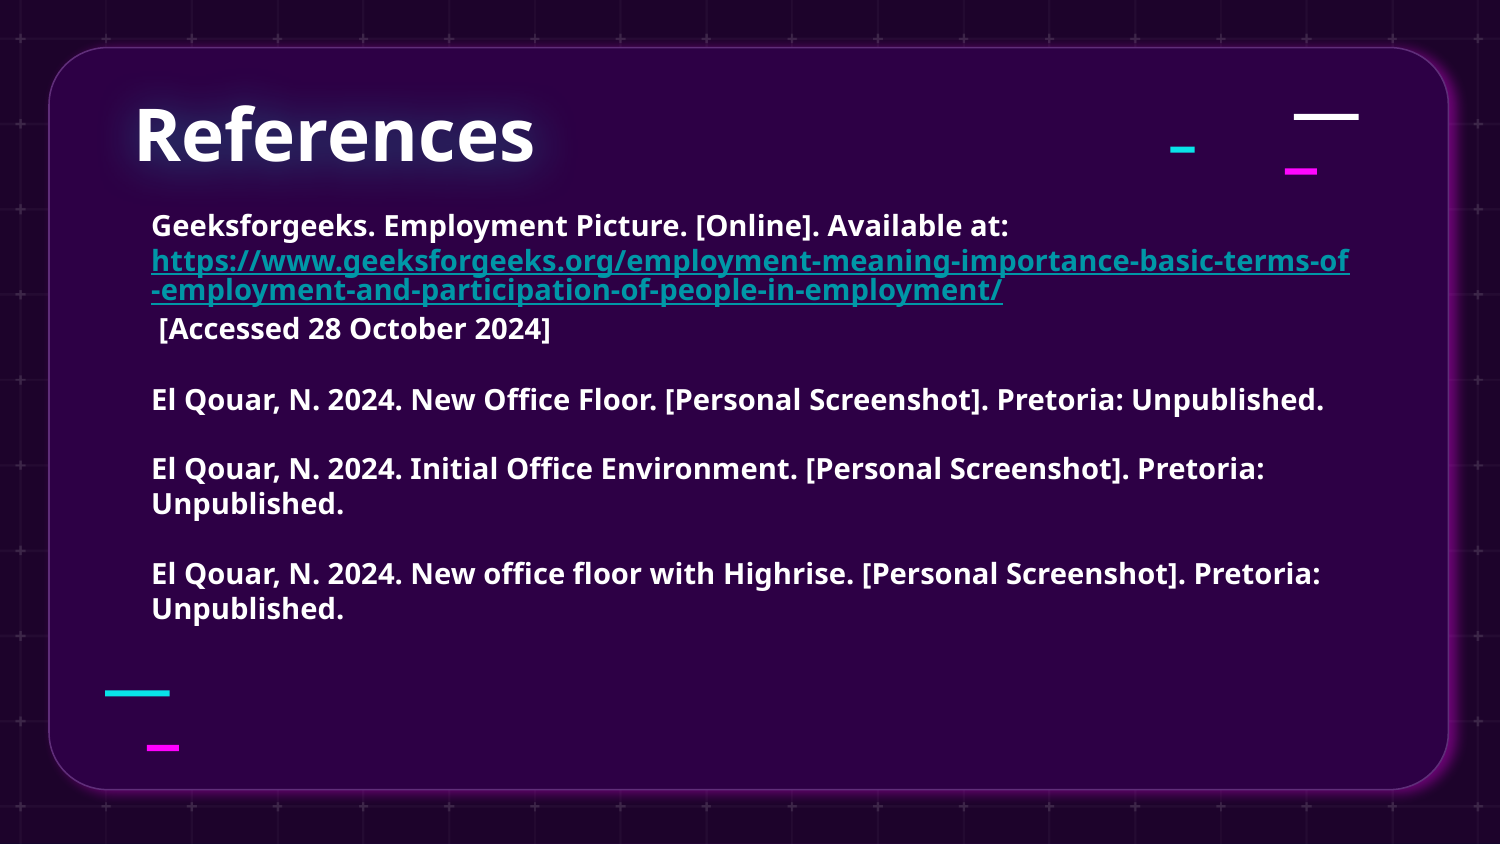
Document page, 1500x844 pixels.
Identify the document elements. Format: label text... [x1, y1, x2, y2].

title References [118, 85, 1382, 180]
text_box Geeksforgeeks. Employment Picture. [Online]. Available at: https://www.geeksforgeeks.org/employment-meaning-importance-basic-terms-of-employment-and-participation-of-people-in-employment/ [Accessed 28 October 2024] El Qouar, N. 2024. New Office Floor. [Personal Screenshot]. Pretoria: Unpublished. El Qouar, N. 2024. Initial Office Environment. [Personal Screenshot]. Pretoria: Unpublished. El Qouar, N. 2024. New office floor with Highrise. [Personal Screenshot]. Pretoria: Unpublished. [136, 199, 1372, 674]
